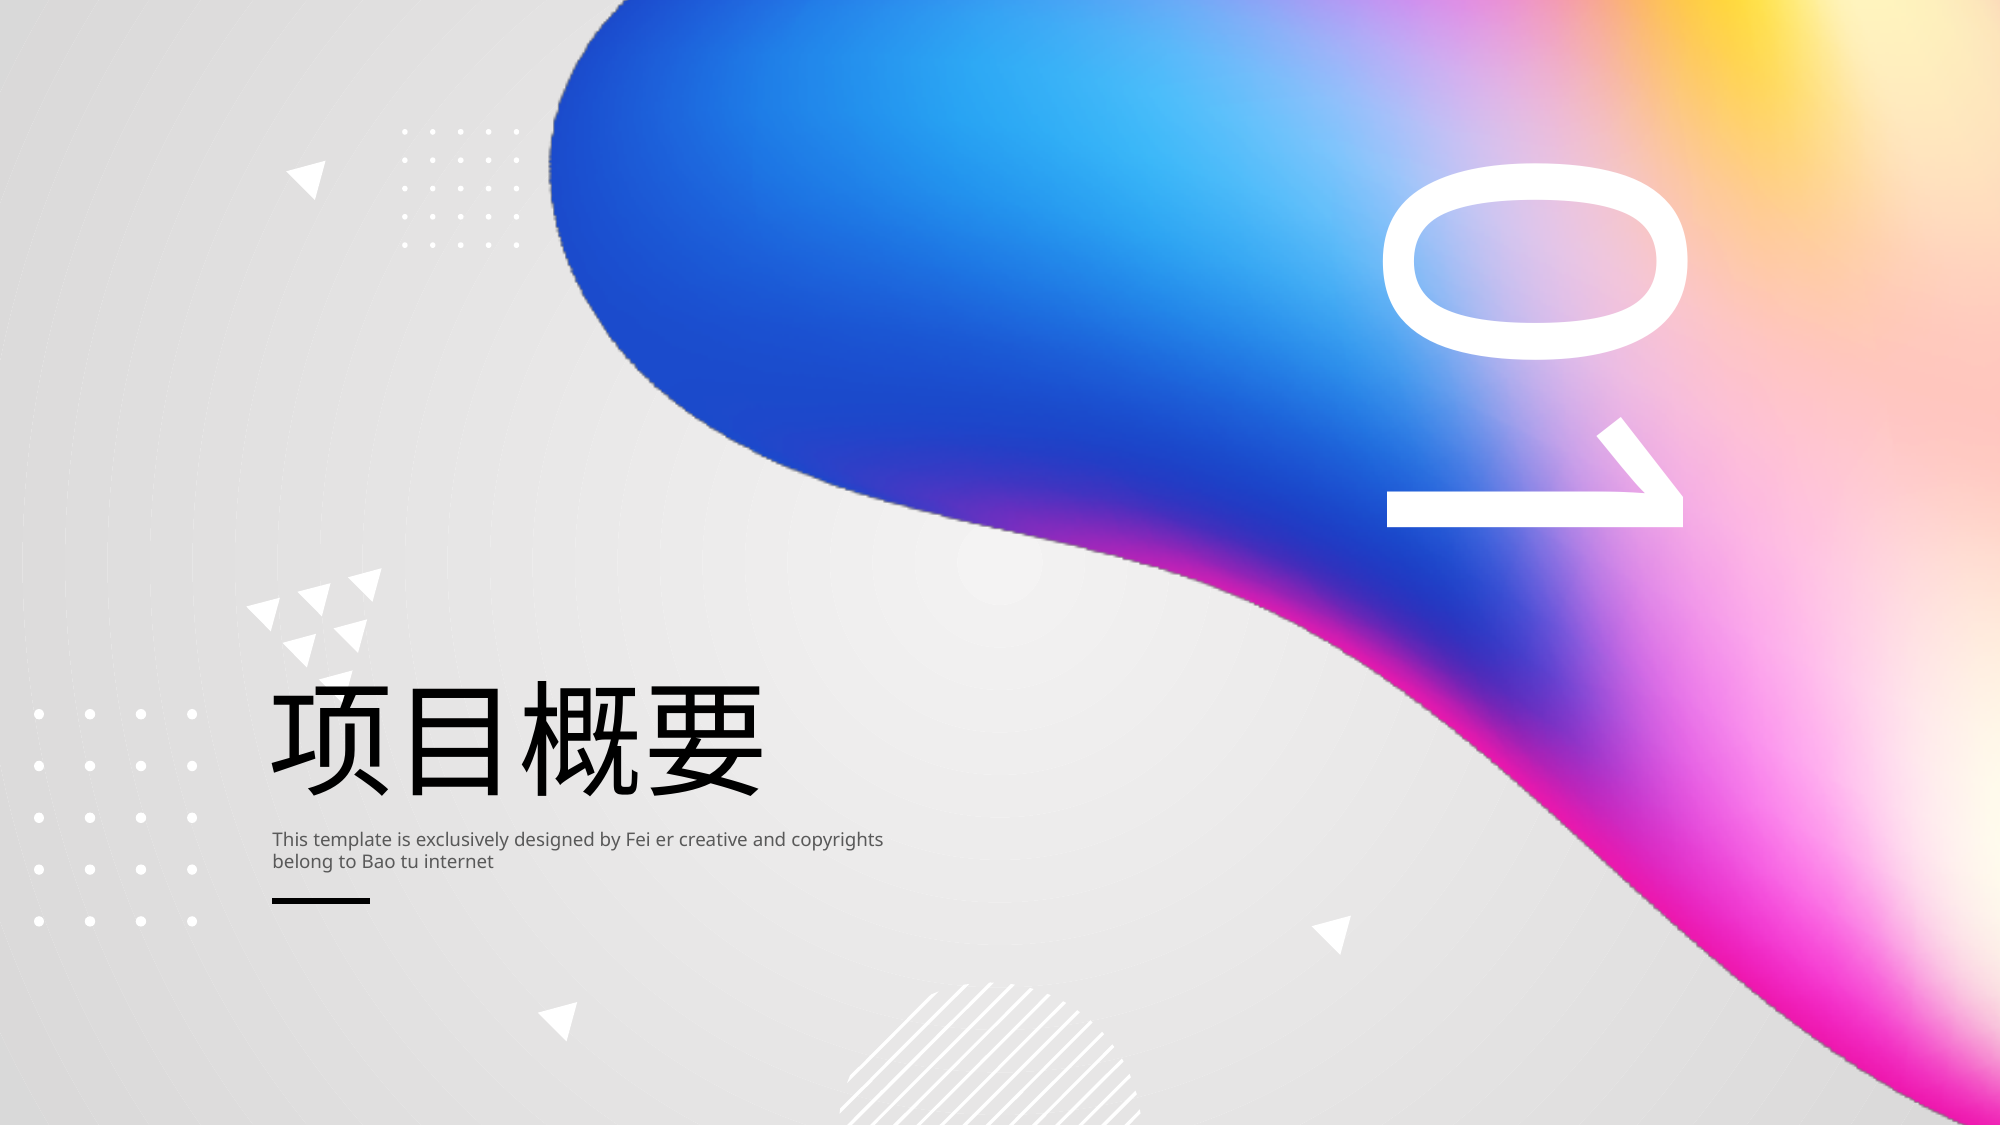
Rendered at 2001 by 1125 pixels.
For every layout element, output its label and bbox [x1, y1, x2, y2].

text_box [0, 708, 197, 927]
picture [286, 0, 2000, 1125]
text_box [253, 653, 937, 902]
text_box [838, 1051, 1143, 1125]
text_box [246, 568, 286, 705]
